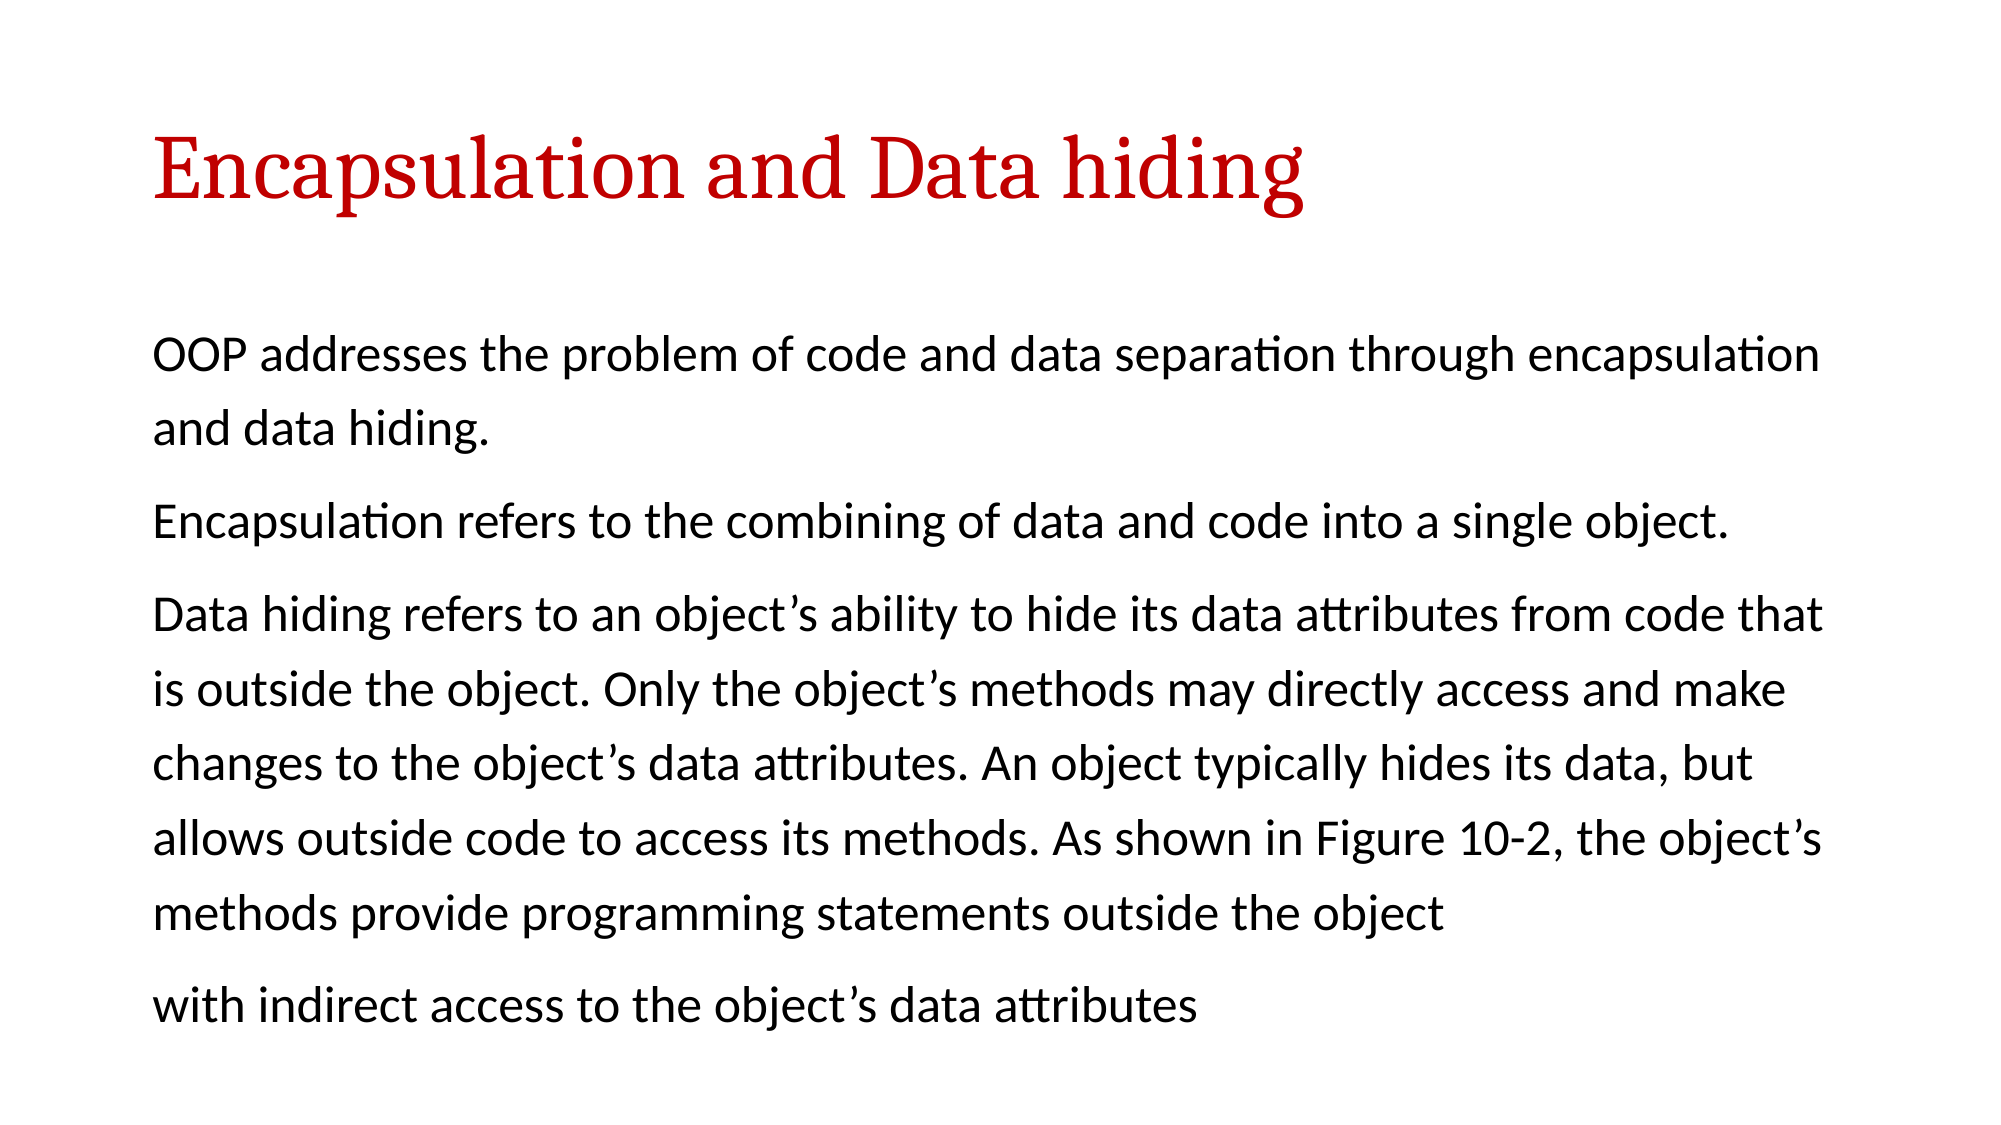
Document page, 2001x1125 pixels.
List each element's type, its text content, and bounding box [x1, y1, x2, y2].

title Encapsulation and Data hiding [137, 59, 1863, 278]
list OOP addresses the problem of code and data separation through encapsulation and data hiding. Encapsulation refers to the combining of data and code into a single object. Data hiding refers to an object’s ability to hide its data attributes from code that is outside the object. Only the object’s methods may directly access and make changes to the object’s data attributes. An object typically hides its data, but allows outside code to access its methods. As shown in Figure 10-2, the object’s methods provide programming statements outside the object with indirect access to the object’s data attributes [137, 299, 1863, 1052]
